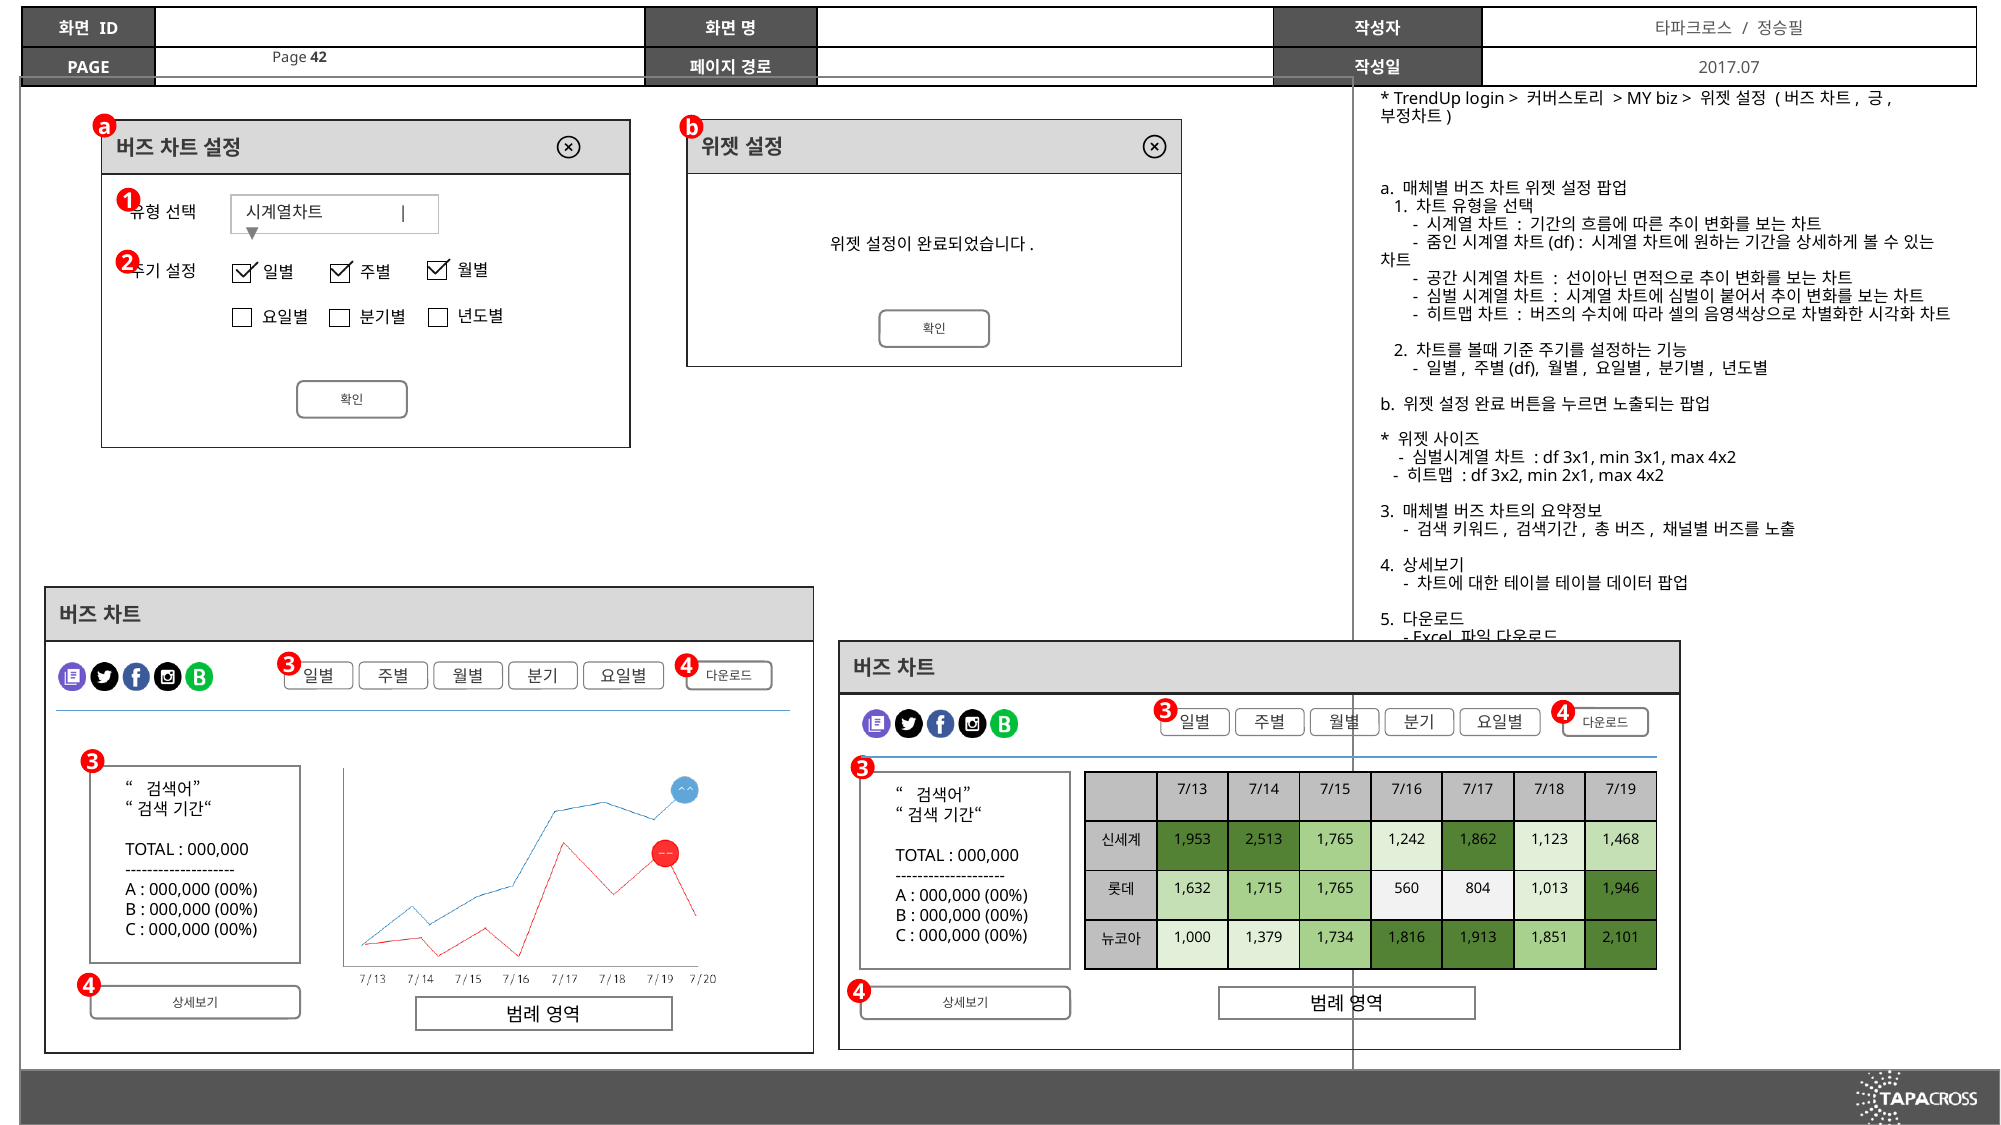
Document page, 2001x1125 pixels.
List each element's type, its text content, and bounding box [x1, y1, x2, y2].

text_box 월별 [1309, 707, 1381, 737]
text_box 주별 [1234, 707, 1306, 737]
text_box 4 [846, 977, 873, 1004]
picture [1855, 1064, 1977, 1125]
text_box [838, 693, 1681, 1050]
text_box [44, 586, 814, 1053]
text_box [101, 119, 631, 448]
text_box 4 [1550, 698, 1577, 725]
text_box 분기 [1384, 707, 1455, 737]
picture [424, 251, 454, 281]
text_box 상세보기 [860, 986, 1071, 1020]
text_box 3 [849, 754, 876, 781]
picture [232, 254, 262, 285]
list * TrendUp login > 커버스토리 > MY biz > 위젯 설정 (버즈 차트, 긍, 부정차트) a. 매체별 버즈 차트 위젯 설정 팝업 1. 차트 유형을 선택 - 시계열 차트 : 기간의 흐름에 따른 추이 변화를 보는 차트 - 줌인 시계열 차트(df) : 시계열 차트에 원하는 기간을 상세하게 볼 수 있는 차트 - 공간 시계열 차트 : 선이아닌 면적으로 추이 변화를 보는 차트 - 심벌 시계열 차트 : 시계열 차트에 심벌이 붙어서 추이 변화를 보는 차트 - 히트맵 차트 : 버즈의 수치에 따라 셀의 음영색상으로 차별화한 시각화 차트 2. 차트를 볼때 기준 주기를 설정하는 기능 - 일별, 주별(df), 월별, 요일별, 분기별, 년도별 b. 위젯 설정 완료 버튼을 누르면 노출되는 팝업 * 위젯 사이즈 - 심벌시계열 차트 : df 3x1, min 3x1, max 4x2 - 히트맵 : df 3x2, min 2x1, max 4x2 3. 매체별 버즈 차트의 요약정보 - 검색 키워드, 검색기간, 총 버즈, 채널별 버즈를 노출 4. 상세보기 - 차트에 대한 테이블 테이블 데이터 팝업 5. 다운로드 - Excel 파일 다운로드 [1365, 82, 1977, 1053]
picture [862, 709, 1018, 738]
text_box a [91, 112, 116, 139]
text_box “검색어” “검색 기간“ TOTAL : 000,000 -------------------- A : 000,000 (00%) B : 000,000 (00%) C : 000,000 (00%) [880, 777, 1044, 953]
picture [58, 662, 213, 691]
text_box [687, 119, 1182, 367]
text_box b [678, 113, 702, 139]
text_box 일별 [1159, 707, 1231, 737]
picture [340, 768, 726, 993]
text_box 다운로드 [1562, 706, 1650, 737]
text_box 3 [1152, 697, 1179, 724]
picture [327, 253, 357, 283]
text_box [859, 771, 1071, 970]
text_box 요일별 [1459, 707, 1542, 737]
text_box 버즈 차트 [838, 640, 1681, 693]
